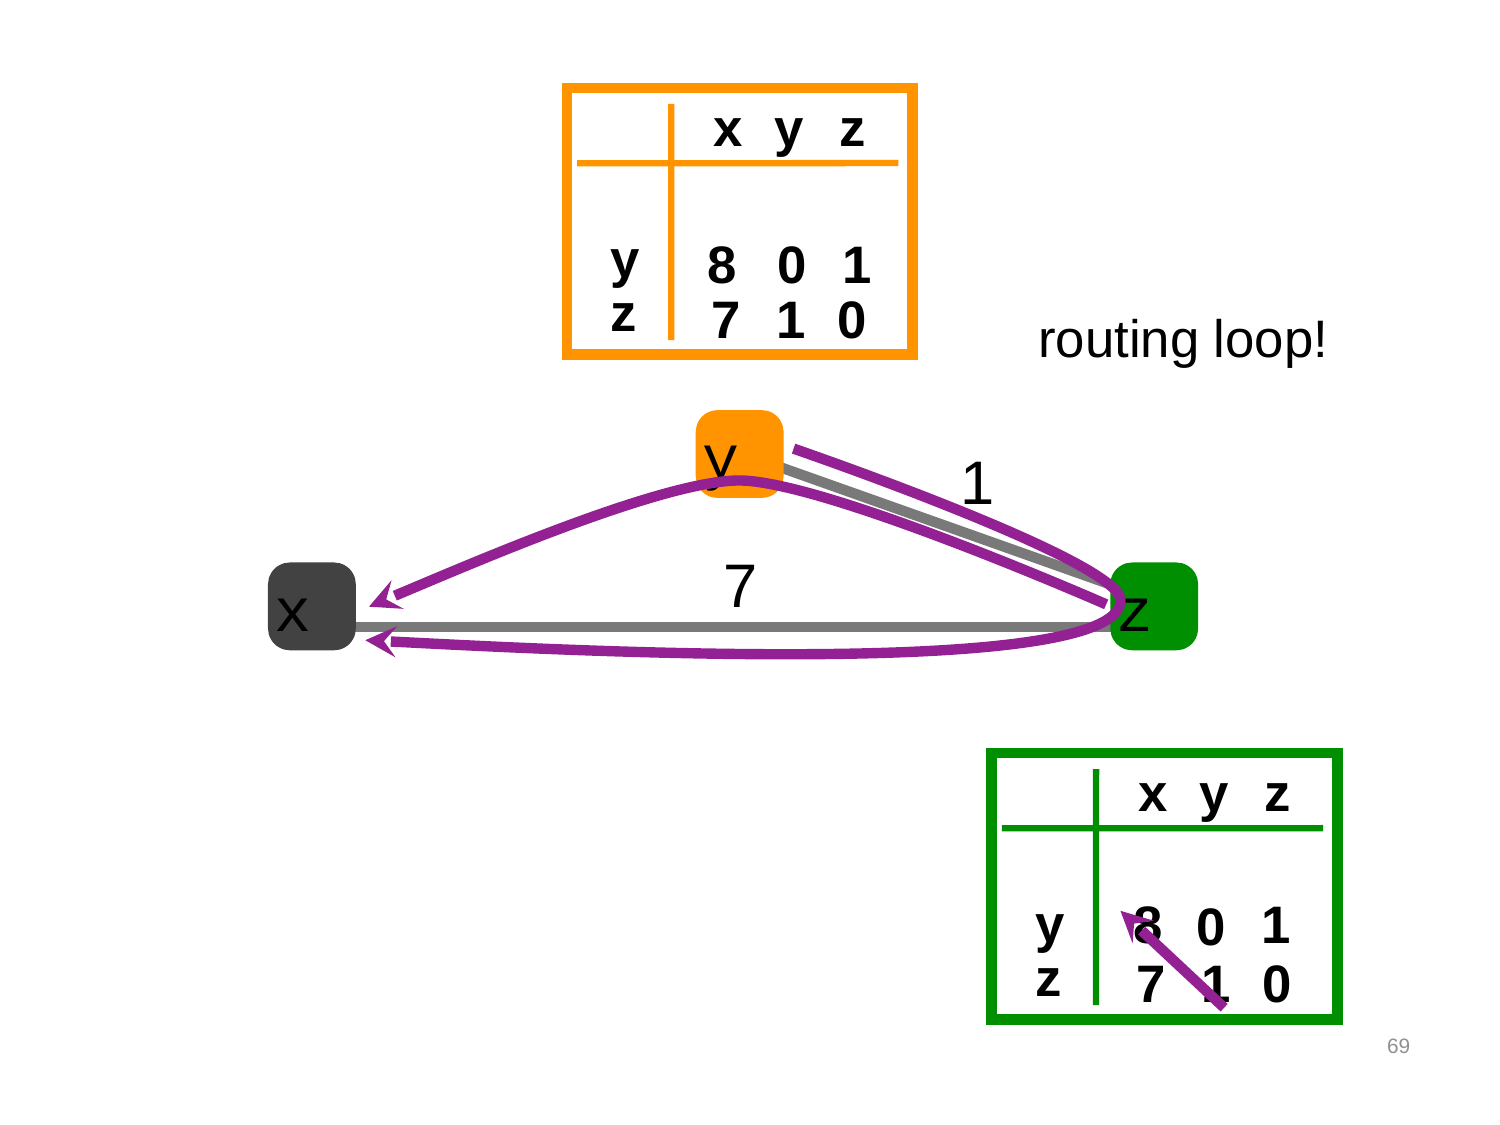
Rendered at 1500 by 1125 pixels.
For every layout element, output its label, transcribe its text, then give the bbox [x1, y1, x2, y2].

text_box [1130, 943, 1290, 1020]
text_box x [707, 90, 752, 160]
text_box x [267, 562, 356, 651]
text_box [1127, 884, 1278, 963]
slide_number 69 [1074, 1024, 1426, 1101]
text_box 1 [770, 279, 799, 356]
text_box [991, 752, 1338, 1020]
text_box x [1132, 755, 1177, 825]
text_box 7 [706, 301, 734, 356]
text_box [566, 87, 913, 355]
text_box z [833, 90, 878, 160]
text_box 1 [955, 437, 999, 523]
text_box 8 [701, 224, 737, 301]
text_box 0 [832, 279, 868, 356]
text_box y [1029, 883, 1070, 937]
text_box routing loop! [1032, 298, 1386, 374]
text_box z [1029, 937, 1070, 1014]
text_box [365, 448, 1121, 653]
text_box y [1193, 755, 1238, 825]
text_box z [604, 272, 645, 349]
text_box [368, 482, 716, 608]
text_box z [1110, 562, 1199, 651]
text_box y [695, 410, 784, 485]
text_box y [768, 90, 813, 160]
text_box z [1258, 755, 1303, 825]
text_box y [604, 218, 645, 272]
